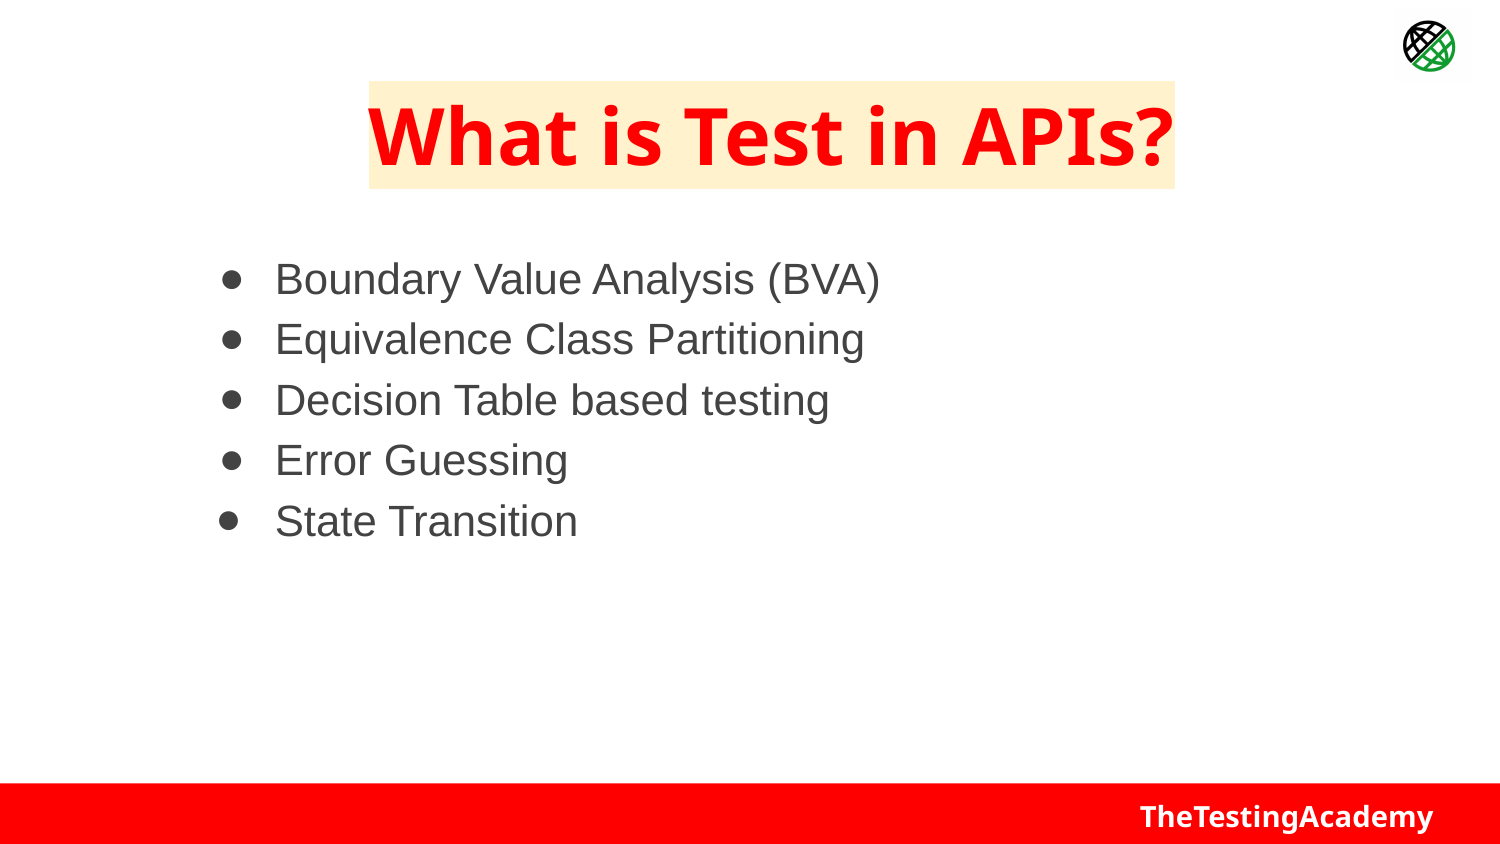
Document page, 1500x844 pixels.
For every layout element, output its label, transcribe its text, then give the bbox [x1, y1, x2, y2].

picture [1393, 9, 1471, 82]
text_box Boundary Value Analysis (BVA) Equivalence Class Partitioning Decision Table based testing Error Guessing State Transition [184, 227, 1323, 681]
title What is Test in APIs? [72, 64, 1471, 203]
